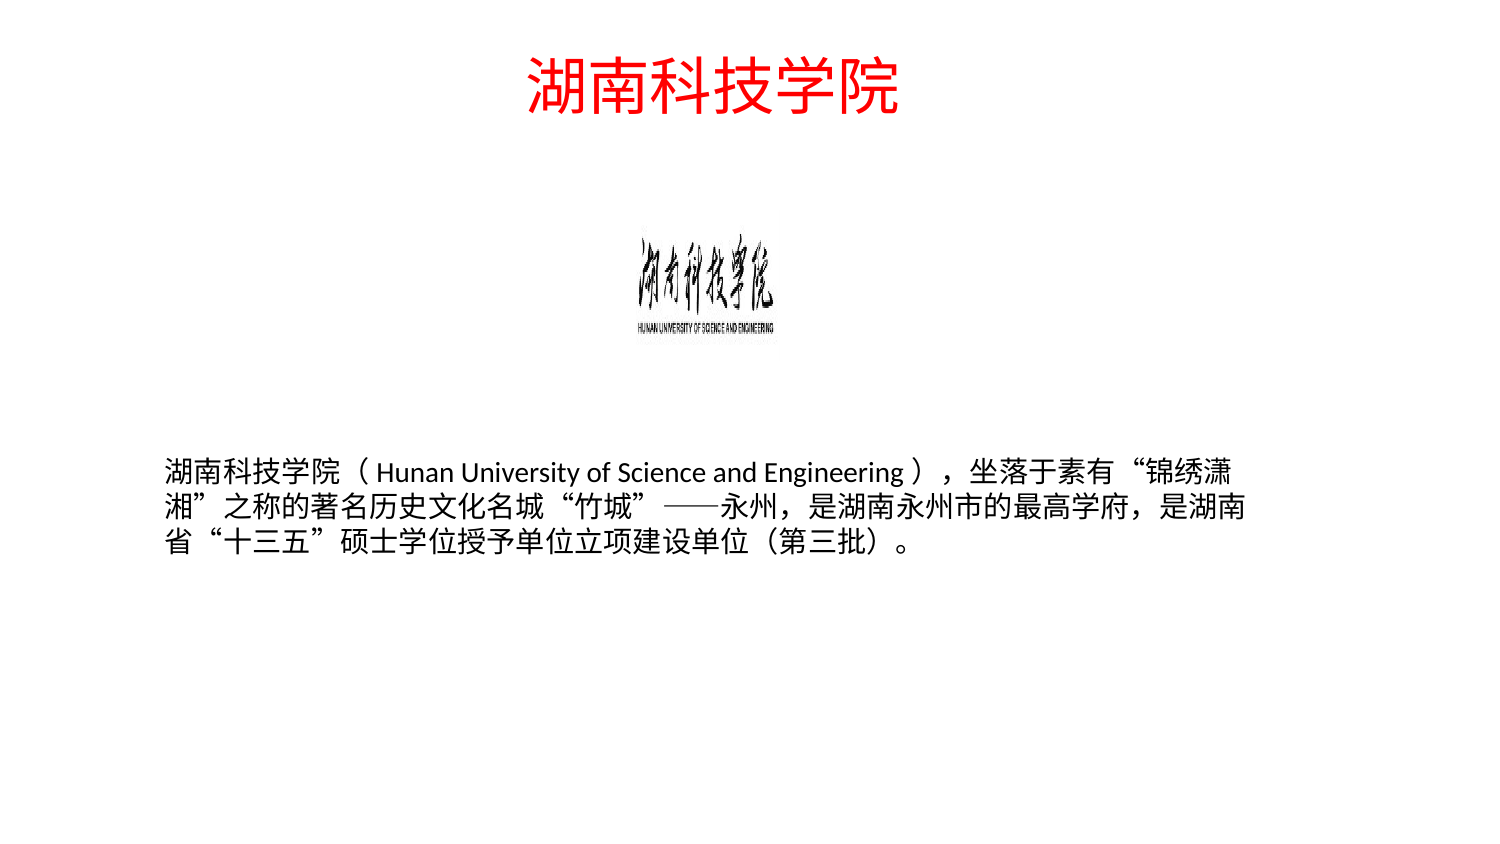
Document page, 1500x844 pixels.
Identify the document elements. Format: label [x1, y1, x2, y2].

picture [629, 210, 780, 361]
